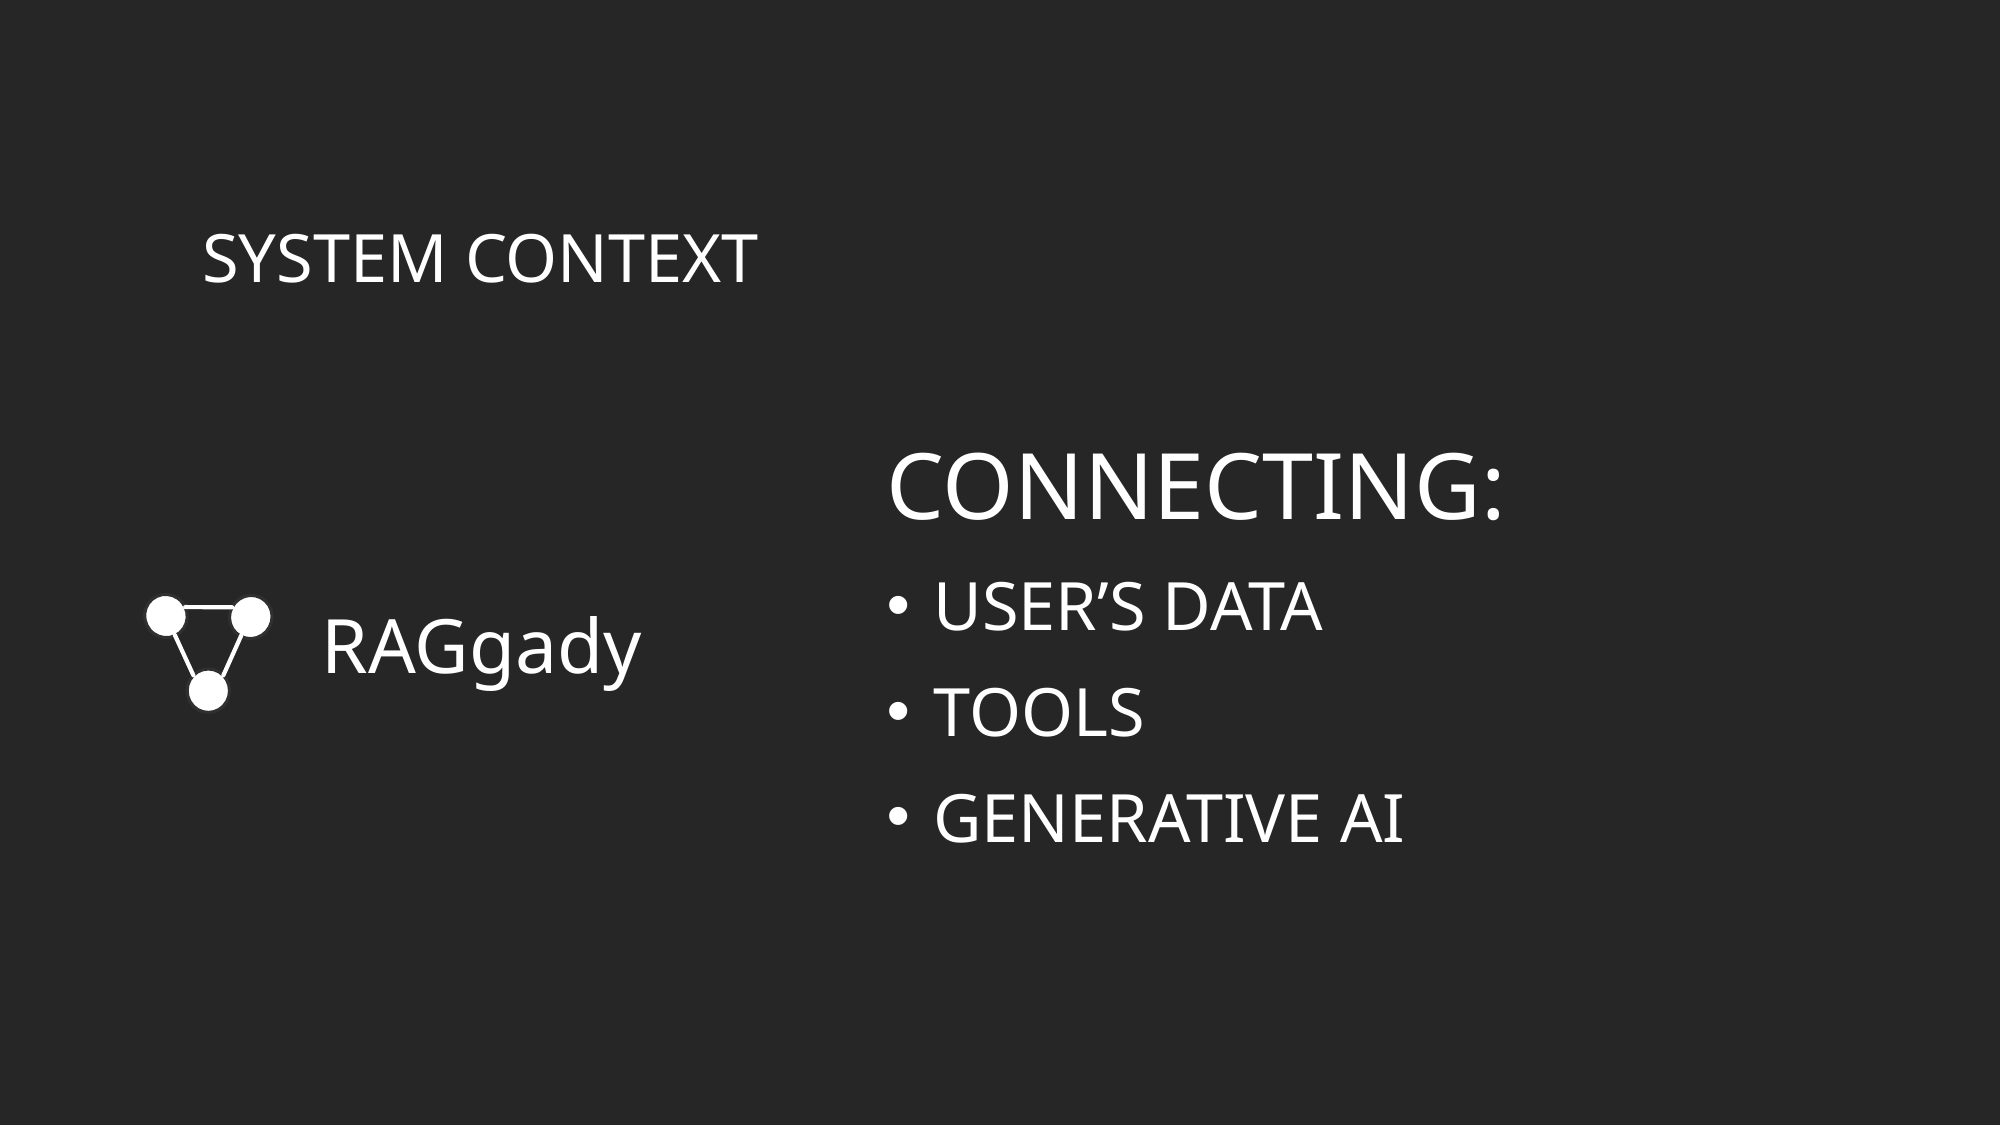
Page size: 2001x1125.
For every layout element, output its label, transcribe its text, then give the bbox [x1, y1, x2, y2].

title System Context [187, 99, 1813, 413]
list Connecting: User’s data Tools Generative AI [871, 333, 1813, 950]
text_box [144, 591, 793, 713]
